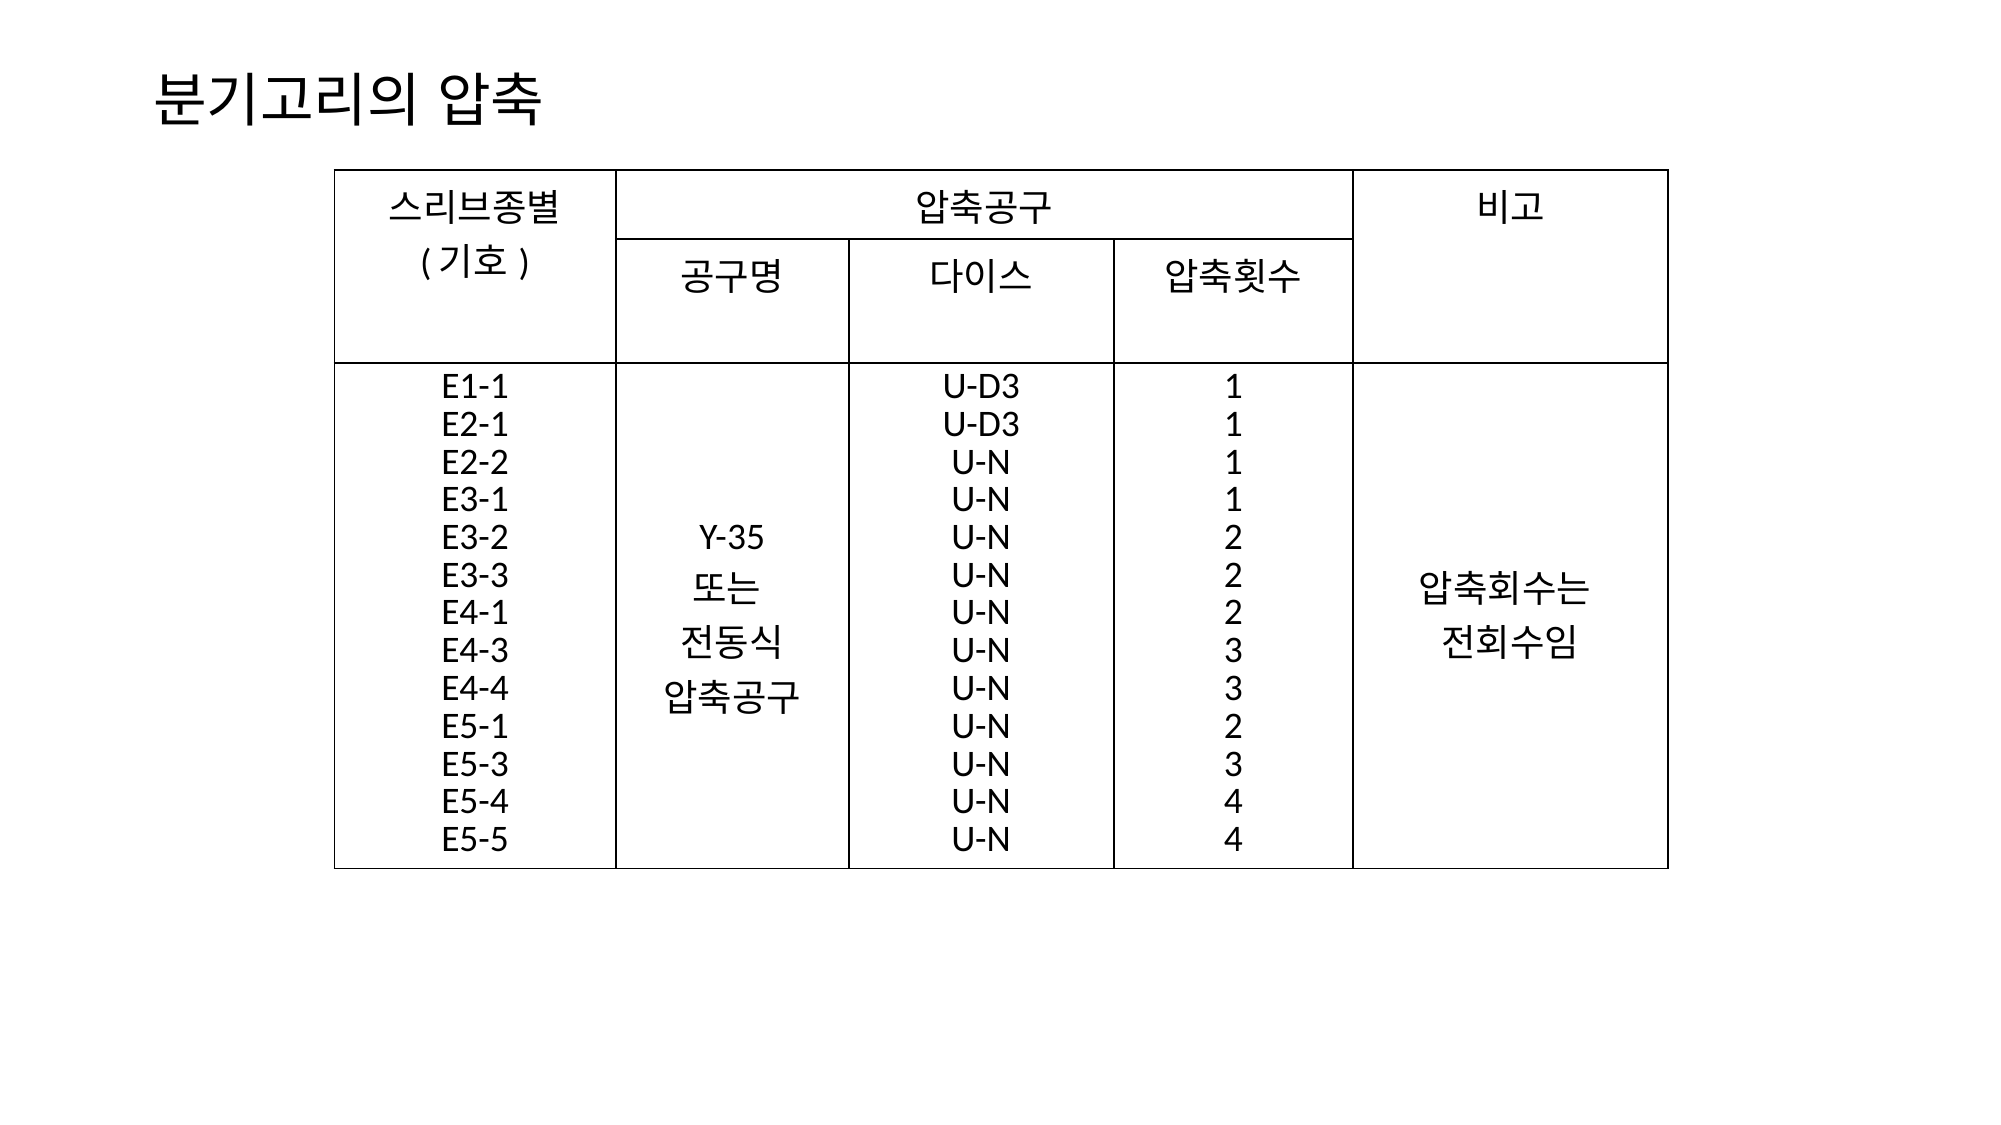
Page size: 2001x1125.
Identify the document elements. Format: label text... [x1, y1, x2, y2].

table_header 스리브종별 (기호) [335, 171, 615, 362]
table_header 압축공구 [617, 171, 1352, 238]
table_cell 압축횟수 [1115, 240, 1352, 362]
text_box 분기고리의 압축 [138, 60, 1864, 146]
table_cell E1-1 E2-1 E2-2 E3-1 E3-2 E3-3 E4-1 E4-3 E4-4 E5-1 E5-3 E5-4 E5-5 [335, 364, 615, 868]
table_cell Y-35 또는 전동식 압축공구 [617, 364, 848, 868]
table_cell 1 1 1 1 2 2 2 3 3 2 3 4 4 [1115, 364, 1352, 868]
table_cell 압축회수는 전회수임 [1354, 364, 1667, 868]
table_cell U-D3 U-D3 U-N U-N U-N U-N U-N U-N U-N U-N U-N U-N U-N [850, 364, 1113, 868]
table_cell 공구명 [617, 240, 848, 362]
table_header 비고 [1354, 171, 1667, 362]
table_cell 다이스 [850, 240, 1113, 362]
